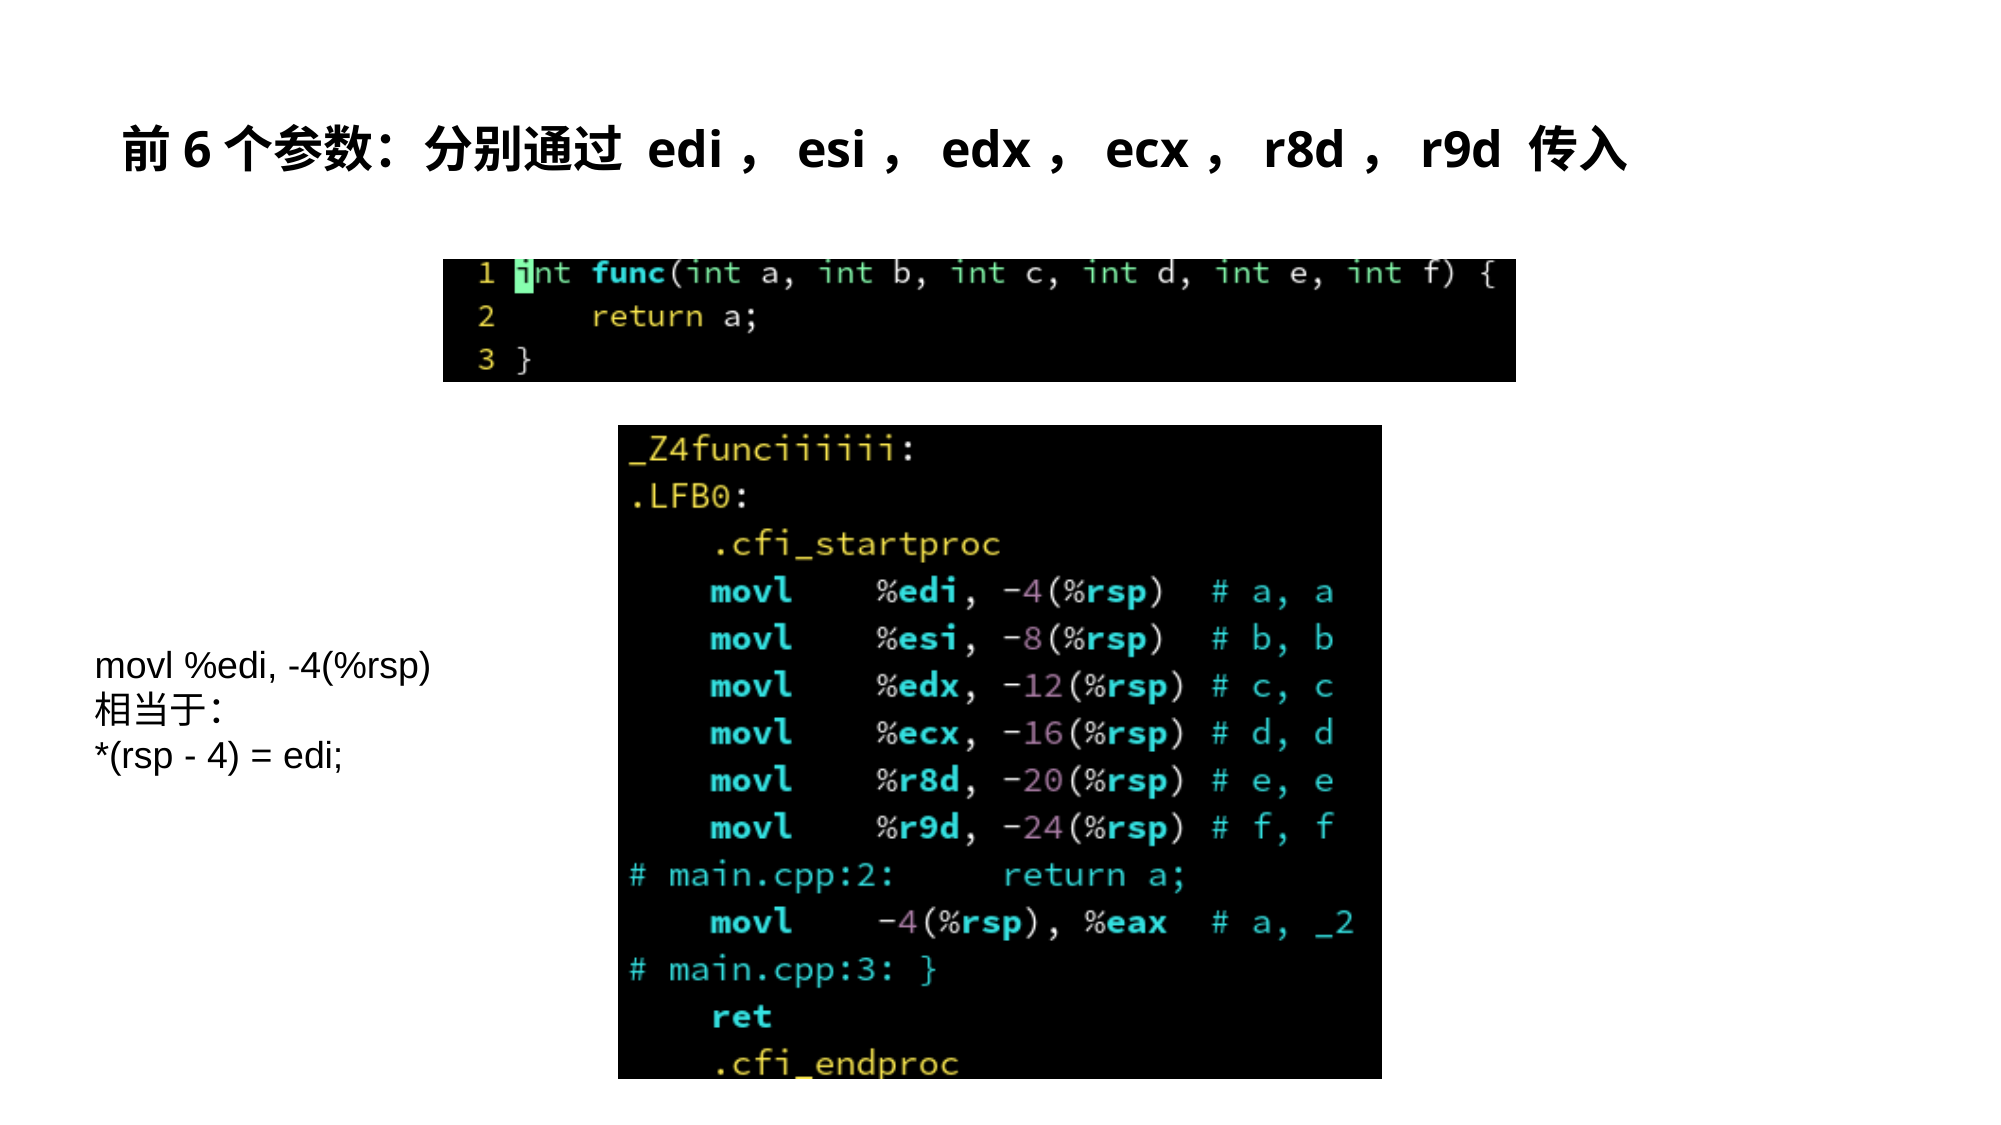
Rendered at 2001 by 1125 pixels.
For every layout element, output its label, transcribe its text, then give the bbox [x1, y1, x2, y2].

text_box movl %edi, -4(%rsp) 相当于： *(rsp - 4) = edi; [79, 633, 562, 784]
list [618, 425, 1382, 1079]
title 前6个参数：分别通过 edi，esi，edx，ecx，r8d，r9d 传入 [106, 42, 1832, 260]
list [443, 259, 1516, 382]
